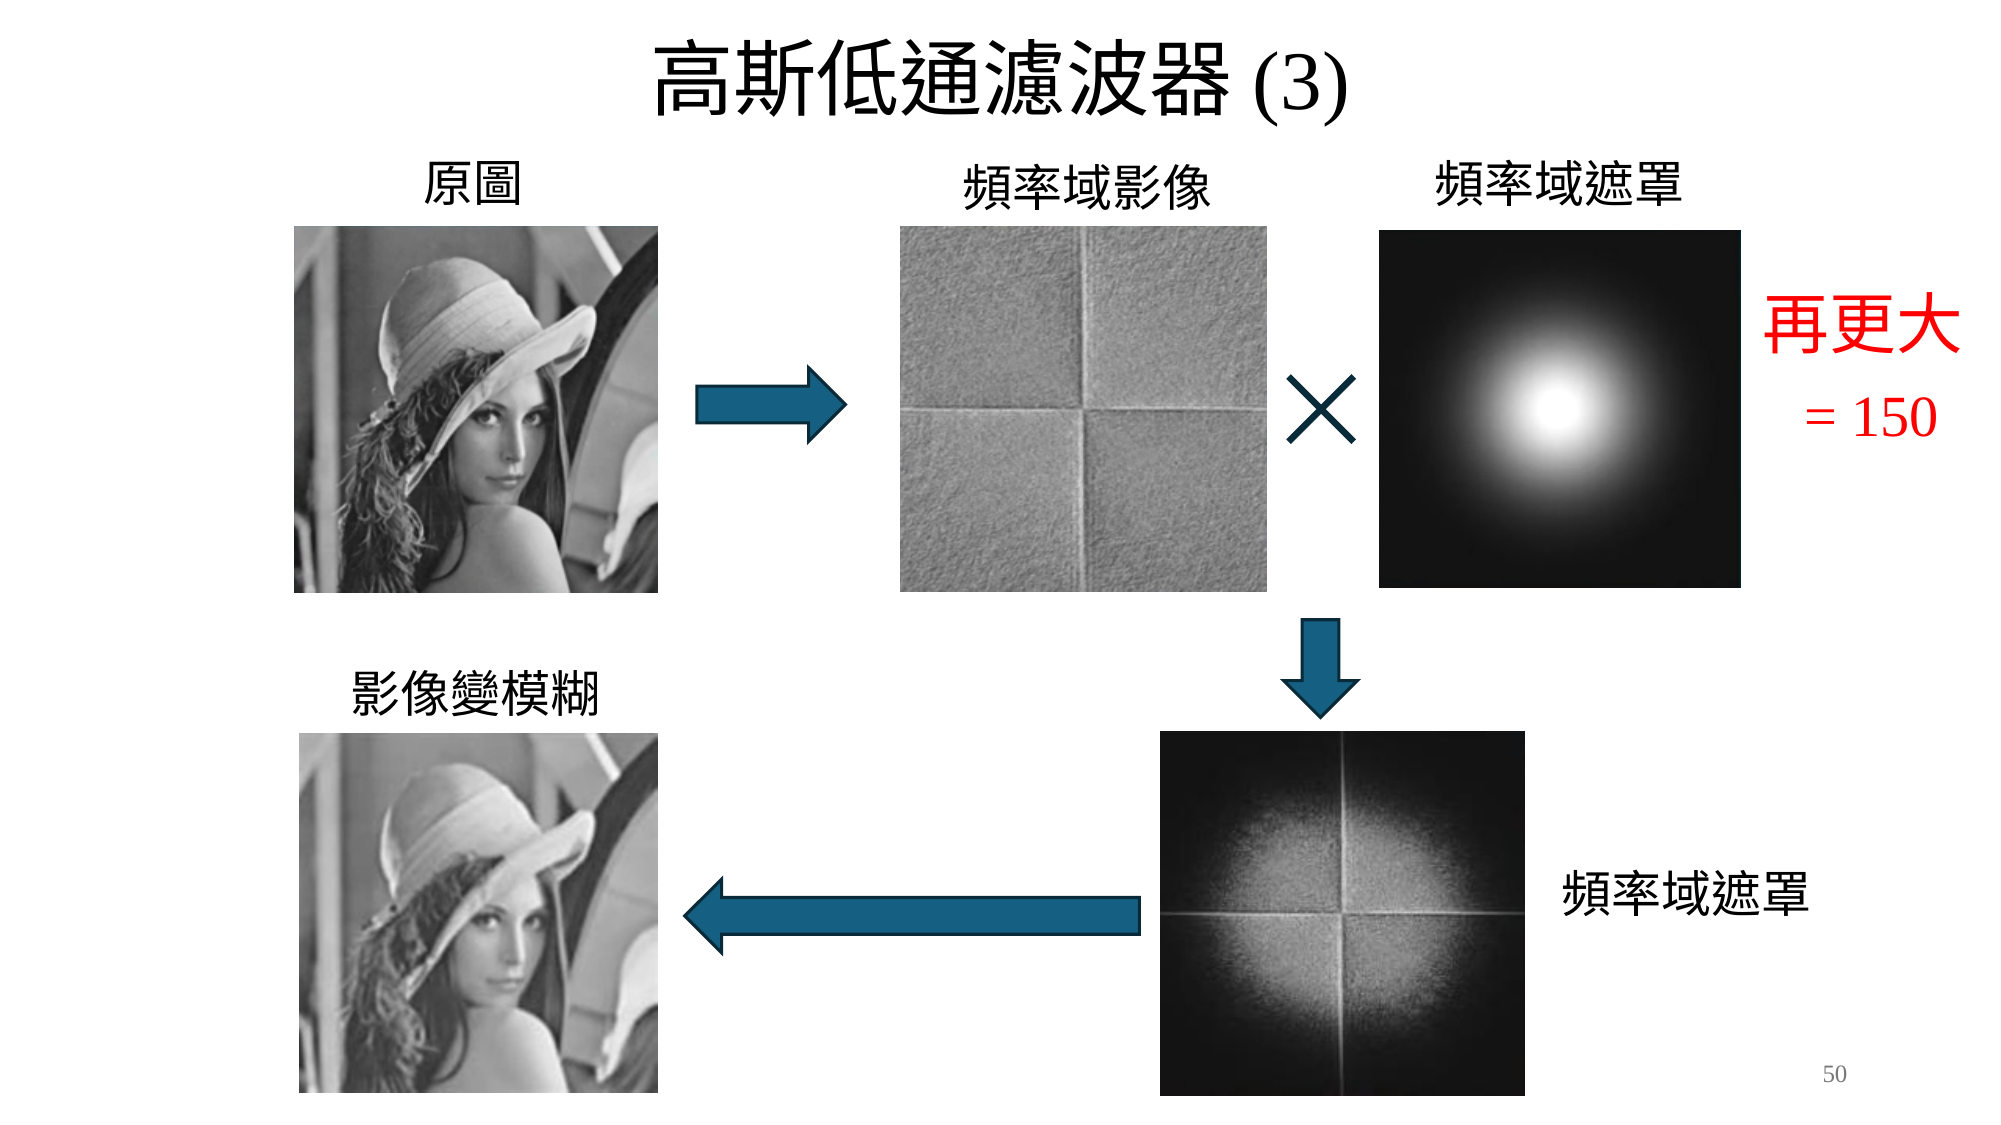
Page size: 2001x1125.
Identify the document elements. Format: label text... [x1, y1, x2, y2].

text_box 頻率域影像 [947, 149, 1228, 224]
picture [900, 226, 1268, 593]
text_box 頻率域遮罩 [1419, 145, 1700, 221]
picture [294, 225, 658, 594]
text_box [695, 364, 848, 446]
text_box 原圖 [408, 143, 539, 219]
picture [1160, 730, 1525, 1097]
picture [1378, 230, 1742, 589]
text_box 頻率域遮罩 [1546, 855, 1826, 930]
picture [299, 733, 658, 1094]
text_box [1279, 618, 1361, 720]
text_box [1286, 374, 1357, 445]
text_box 高斯低通濾波器(3) [0, 18, 2000, 134]
slide_number 50 [1412, 1042, 1863, 1103]
text_box 影像變模糊 [335, 655, 616, 730]
text_box 再更大 [1748, 274, 1979, 369]
text_box [682, 875, 1141, 957]
